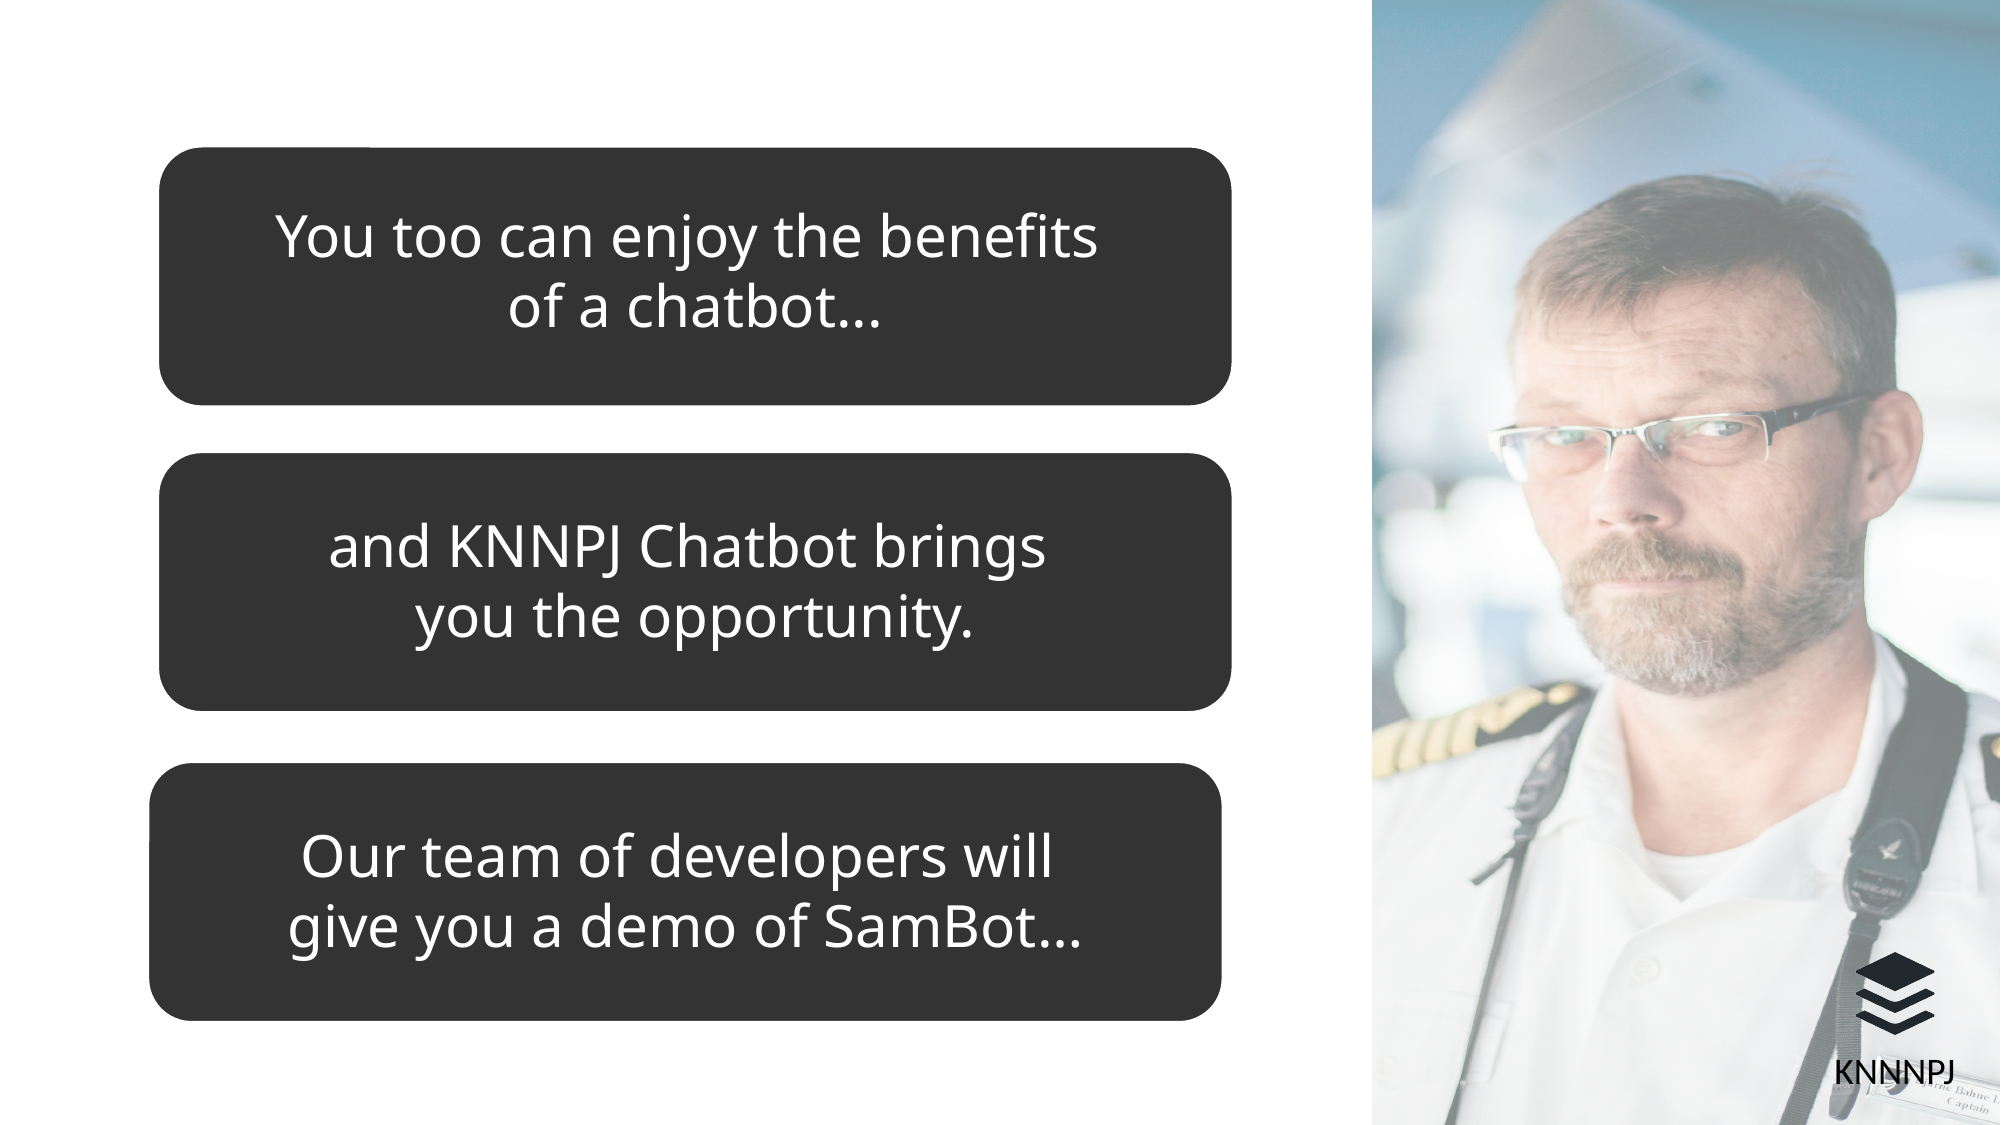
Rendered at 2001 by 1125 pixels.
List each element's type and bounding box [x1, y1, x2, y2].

text_box [158, 452, 1233, 713]
text_box [148, 762, 1223, 1022]
text_box [1818, 952, 1972, 1101]
text_box [158, 146, 1233, 407]
text_box [0, 0, 2000, 1125]
